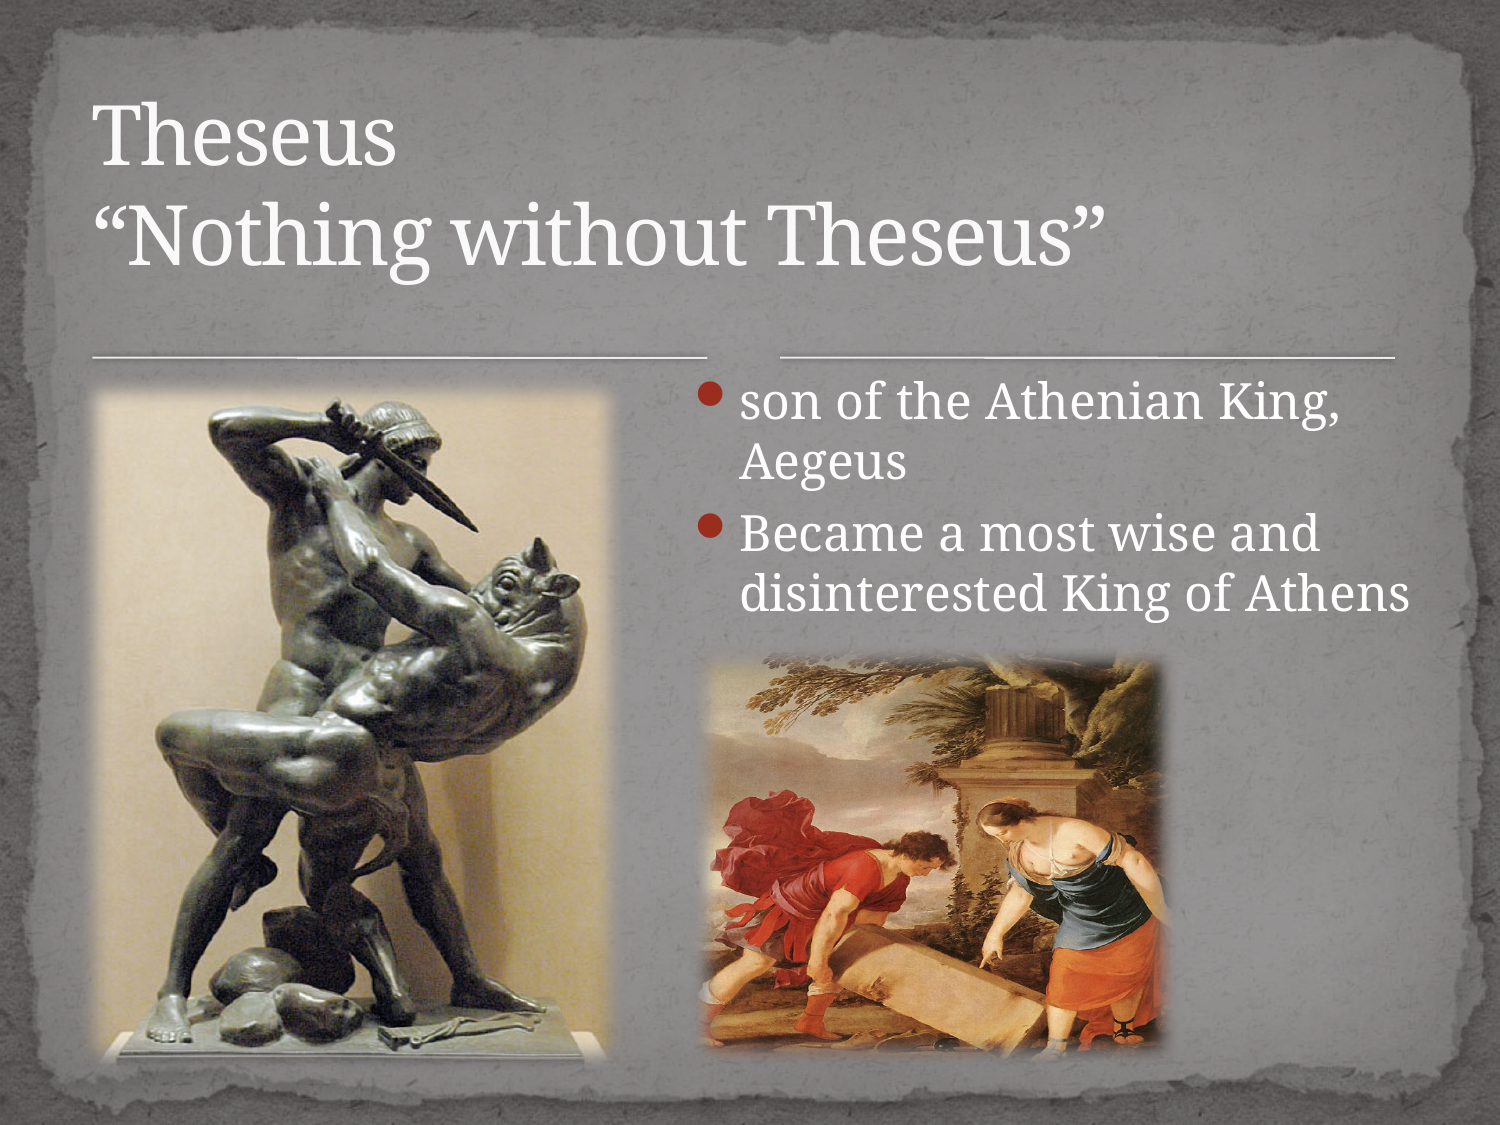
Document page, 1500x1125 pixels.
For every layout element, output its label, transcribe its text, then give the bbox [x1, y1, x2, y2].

title Theseus “Nothing without Theseus” [76, 101, 1427, 290]
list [79, 376, 627, 1070]
list son of the Athenian King, Aegeus Became a most wise and disinterested King of Athens [679, 361, 1465, 1000]
picture [692, 647, 1178, 1065]
